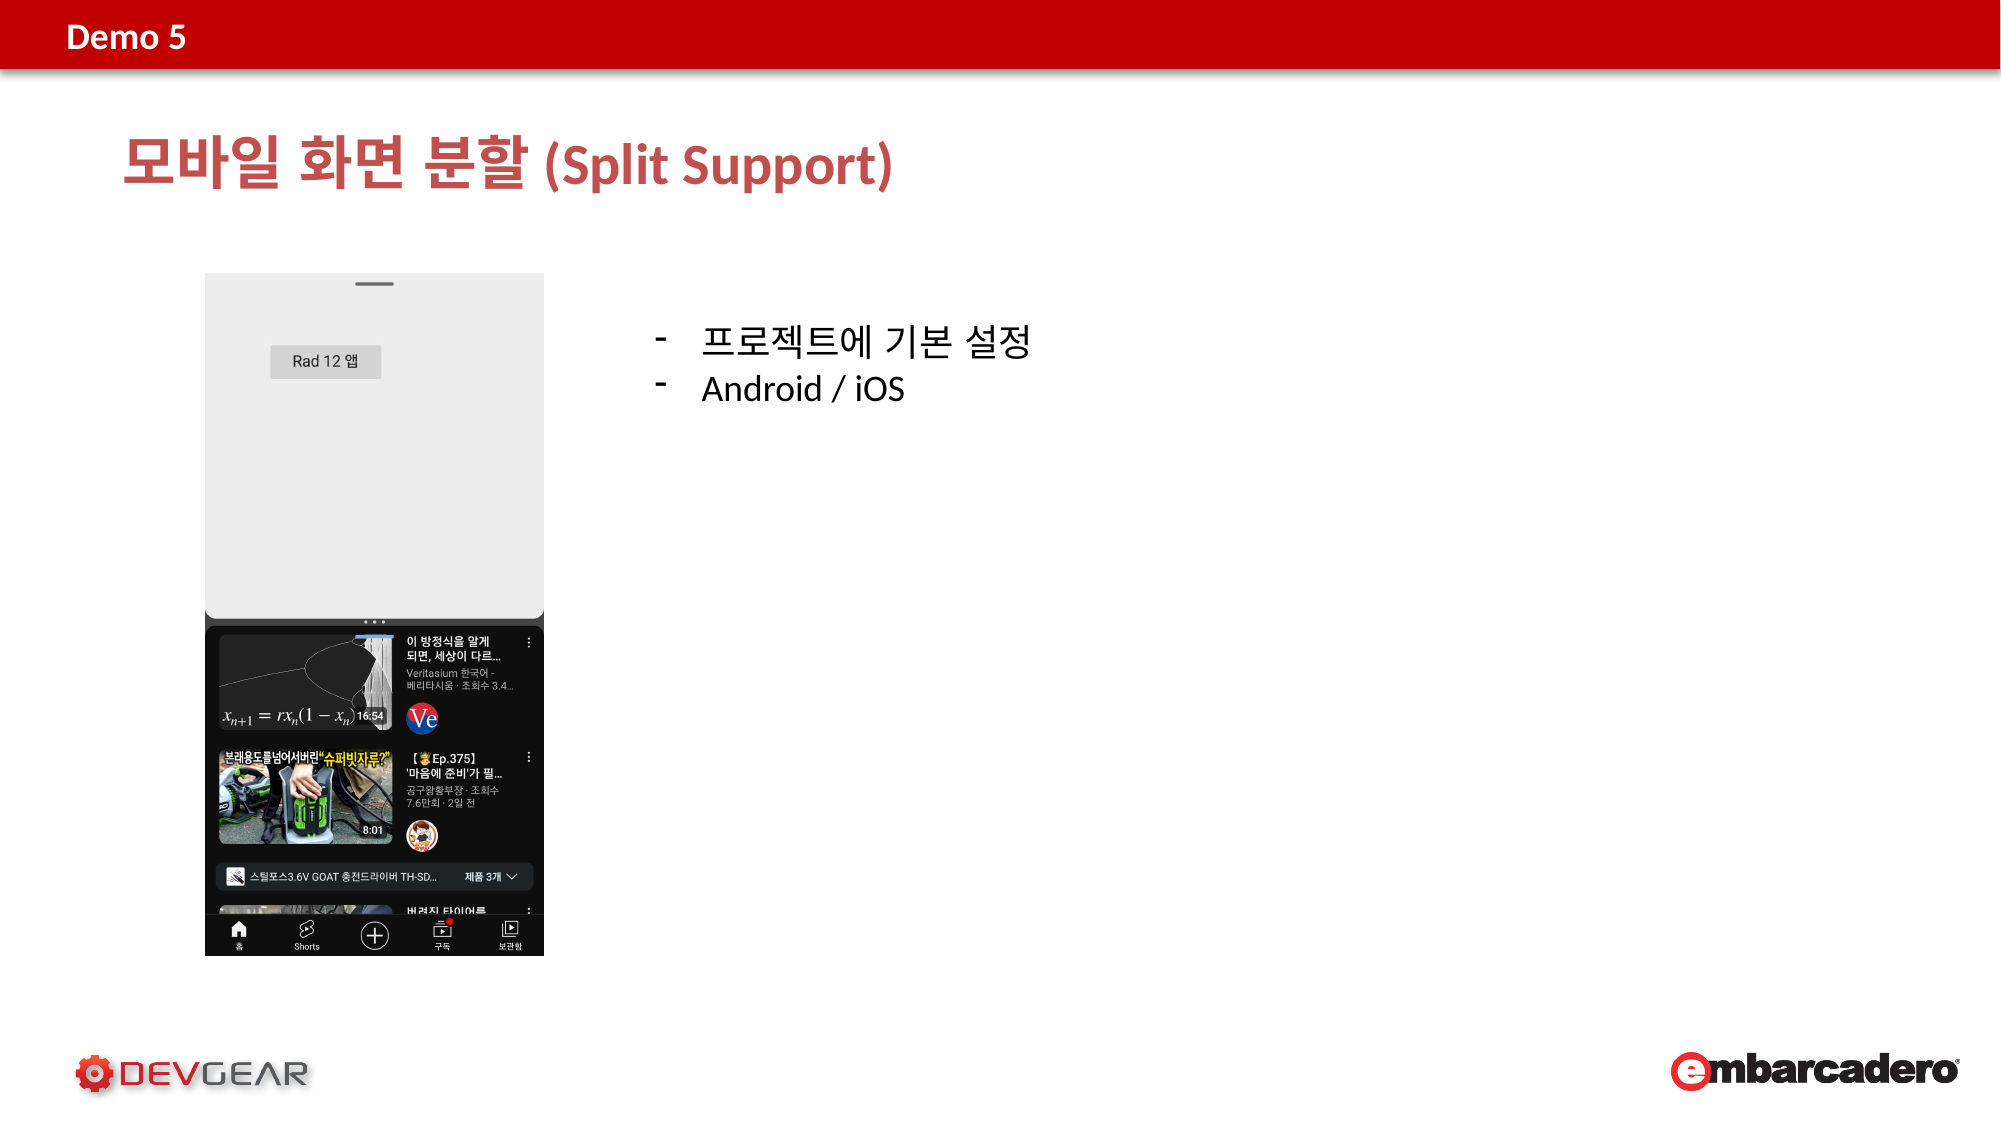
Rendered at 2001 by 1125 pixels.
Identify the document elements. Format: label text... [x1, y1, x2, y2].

picture [204, 273, 544, 956]
text_box Demo 5 [51, 4, 225, 65]
text_box 모바일 화면 분할(Split Support) [108, 118, 910, 204]
picture [1671, 1052, 1960, 1091]
picture [65, 1054, 319, 1093]
text_box 프로젝트에 기본 설정 Android / iOS [639, 311, 1650, 417]
